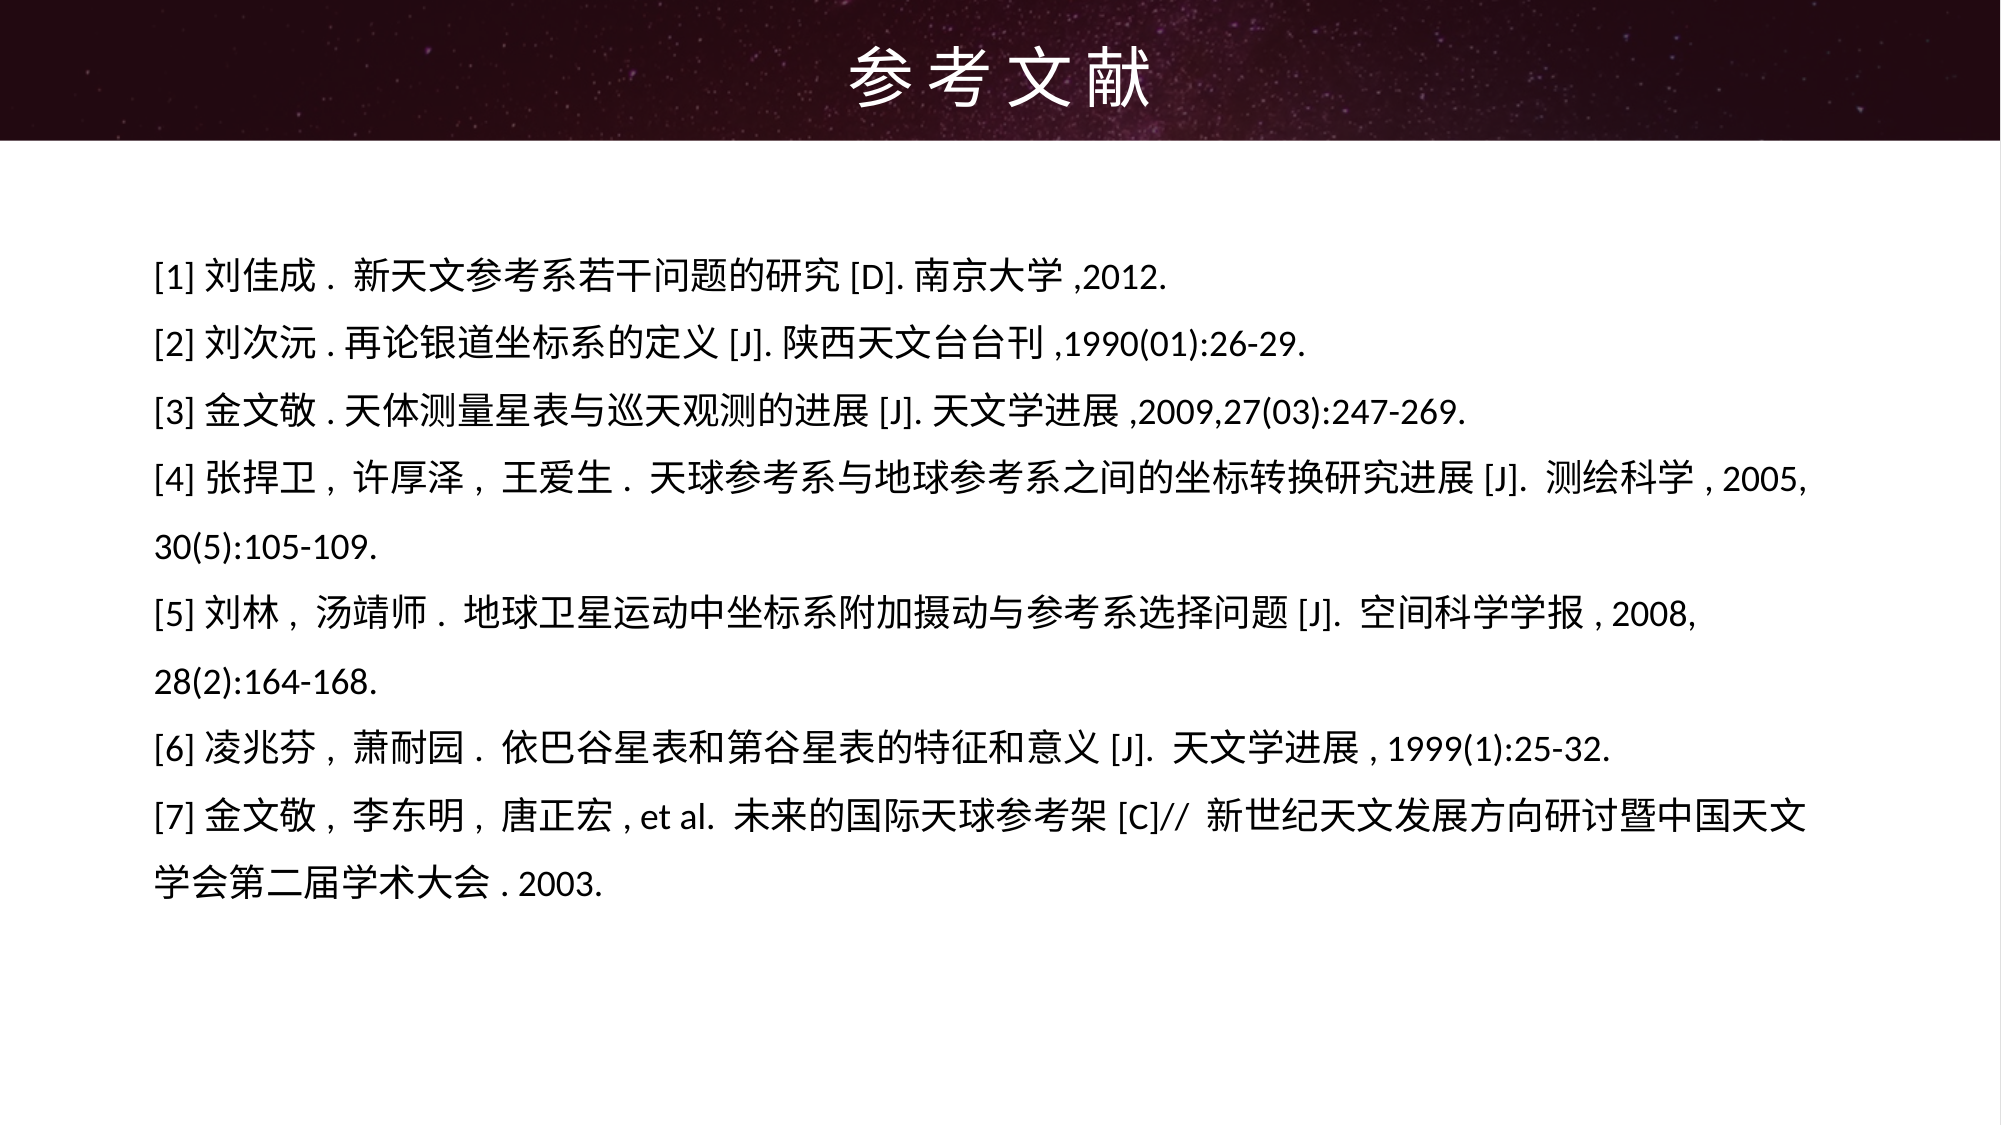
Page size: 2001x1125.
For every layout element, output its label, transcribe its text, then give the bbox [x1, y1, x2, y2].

text_box 参考文献 [516, 28, 1484, 123]
text_box [1]刘佳成. 新天文参考系若干问题的研究[D].南京大学,2012. [2]刘次沅.再论银道坐标系的定义[J].陕西天文台台刊,1990(01):26-29. [3]金文敬.天体测量星表与巡天观测的进展[J].天文学进展,2009,27(03):247-269. [4]张捍卫, 许厚泽, 王爱生. 天球参考系与地球参考系之间的坐标转换研究进展[J]. 测绘科学, 2005, 30(5):105-109. [5]刘林, 汤靖师. 地球卫星运动中坐标系附加摄动与参考系选择问题[J]. 空间科学学报, 2008, 28(2):164-168. [6]凌兆芬, 萧耐园. 依巴谷星表和第谷星表的特征和意义[J]. 天文学进展, 1999(1):25-32. [7]金文敬, 李东明, 唐正宏, et al. 未来的国际天球参考架[C]// 新世纪天文发展方向研讨暨中国天文学会第二届学术大会. 2003. [138, 221, 1850, 980]
